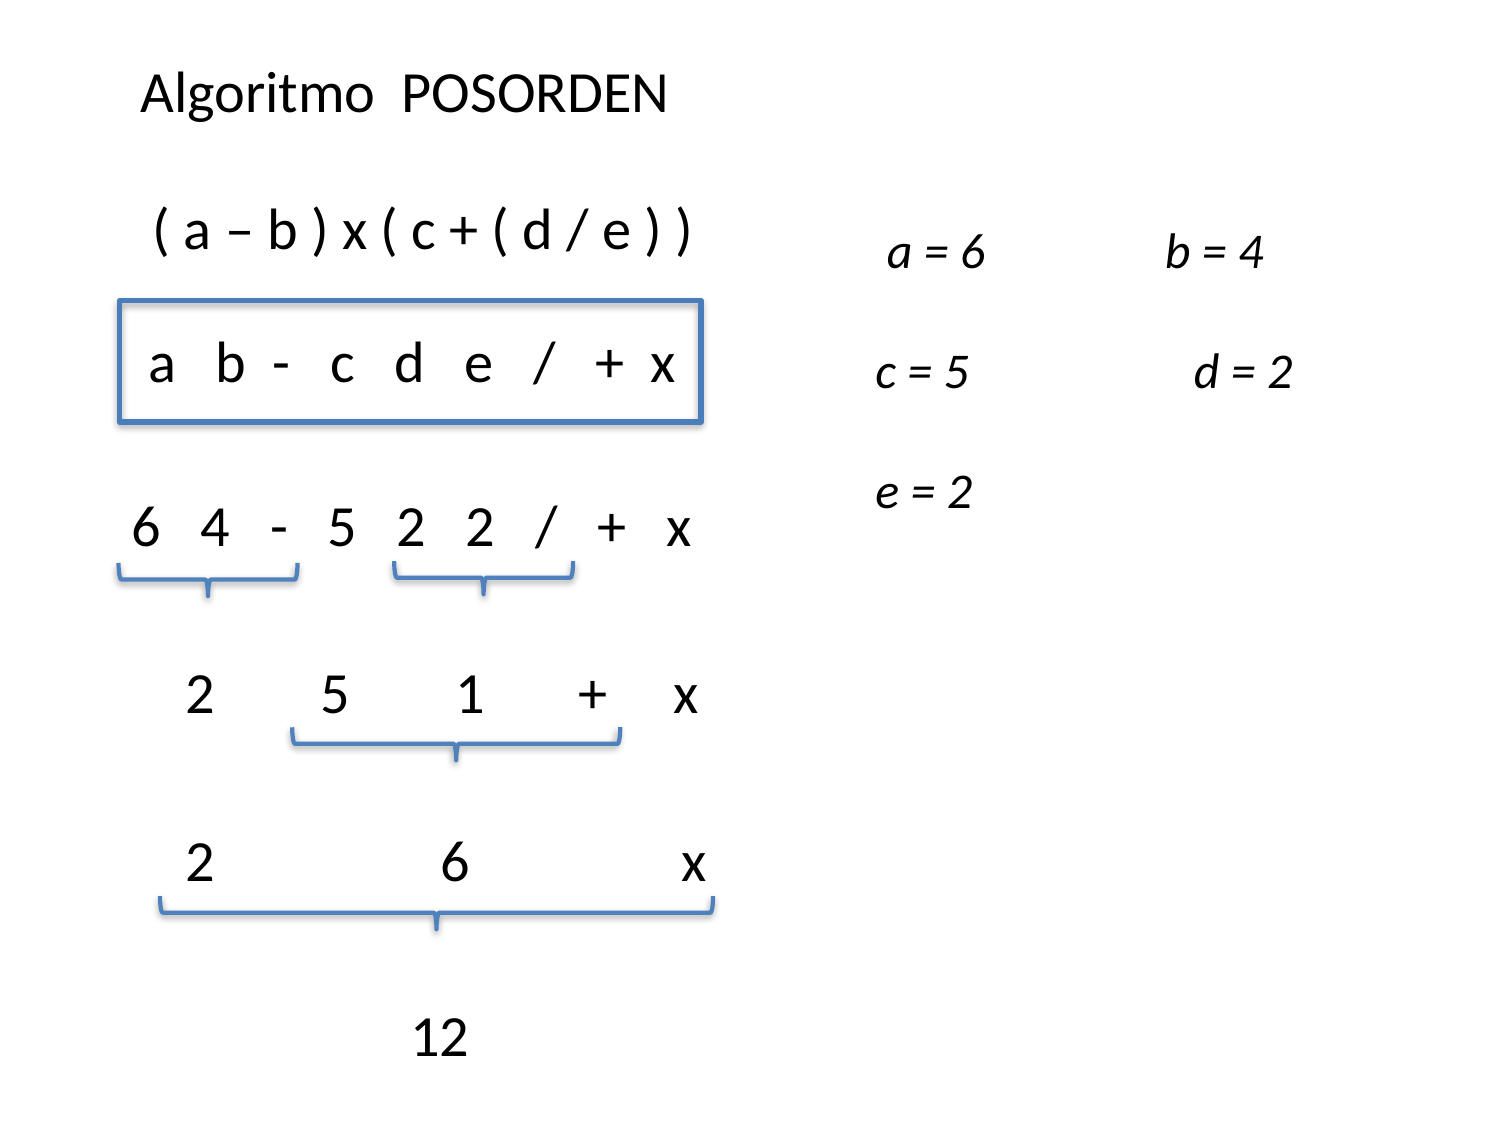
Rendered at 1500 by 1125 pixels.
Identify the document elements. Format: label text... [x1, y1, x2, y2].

text_box [119, 300, 702, 423]
text_box a b - c d e / + x [133, 316, 714, 472]
text_box 2 5 1 + x [170, 648, 751, 733]
text_box ( a – b ) x ( c + ( d / e ) ) [138, 183, 879, 269]
text_box [116, 562, 300, 599]
text_box a = 6 b = 4 c = 5 d = 2 e = 2 [860, 211, 1335, 527]
text_box 12 [157, 990, 737, 1076]
text_box [157, 896, 716, 932]
text_box Algoritmo POSORDEN [125, 46, 844, 132]
text_box [290, 727, 623, 763]
text_box [392, 561, 576, 597]
text_box 6 4 - 5 2 2 / + x [117, 481, 719, 566]
text_box 2 6 x [157, 816, 738, 901]
